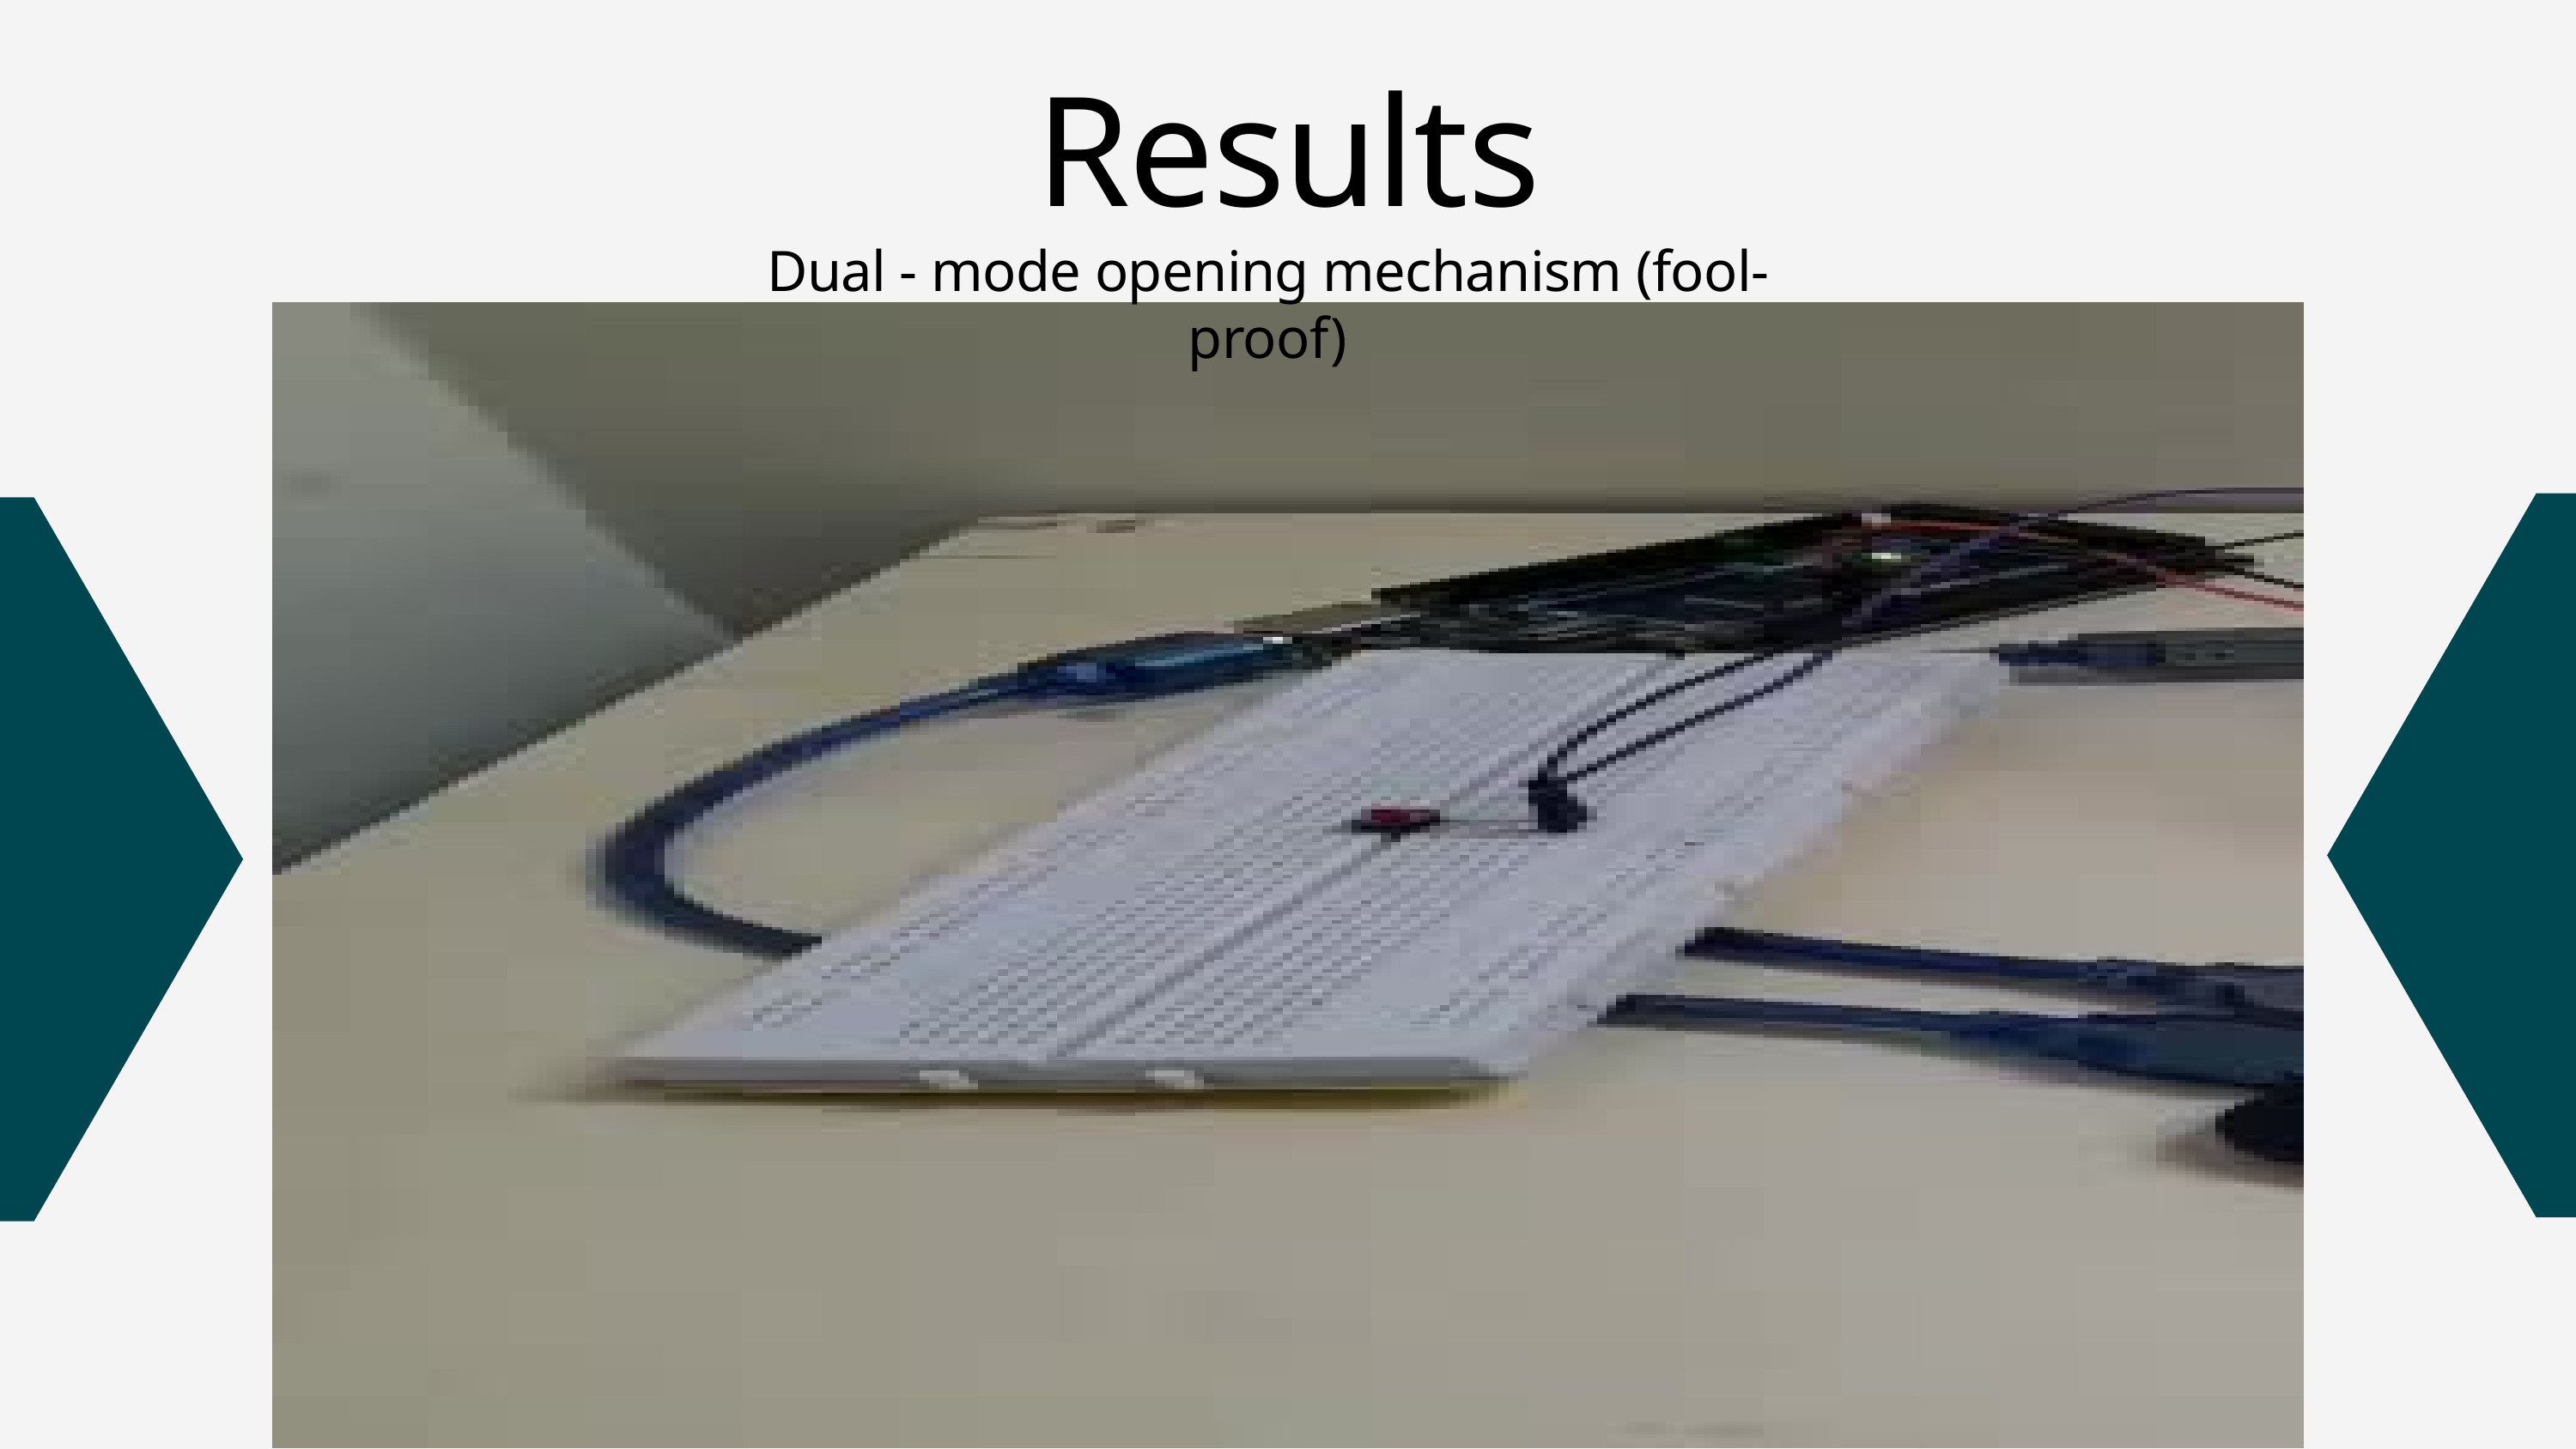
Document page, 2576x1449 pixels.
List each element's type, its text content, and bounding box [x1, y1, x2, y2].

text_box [0, 497, 244, 1222]
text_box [2326, 493, 2576, 1218]
text_box Dual - mode opening mechanism (fool-proof) [706, 235, 1830, 300]
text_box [271, 301, 2305, 1449]
text_box Results [1025, 54, 1551, 235]
